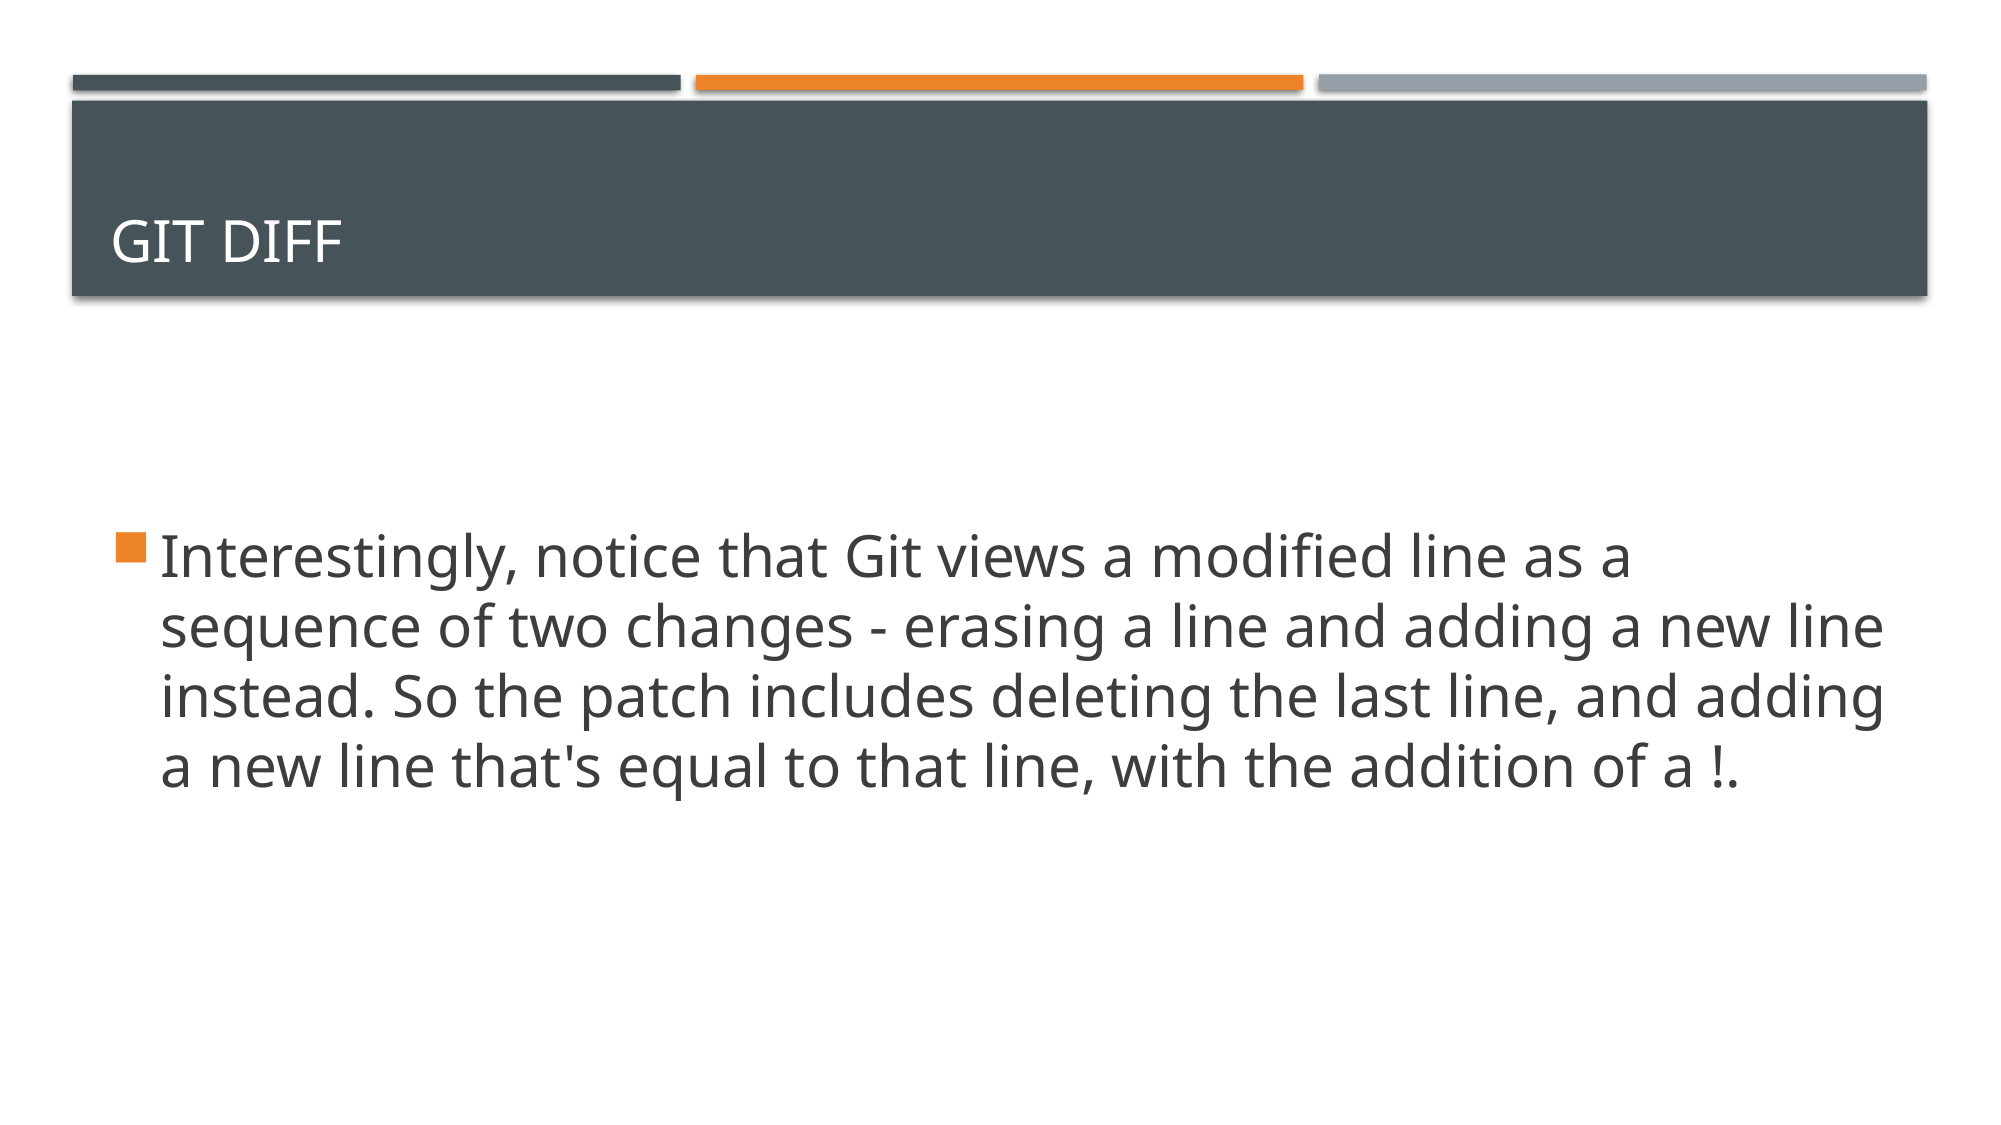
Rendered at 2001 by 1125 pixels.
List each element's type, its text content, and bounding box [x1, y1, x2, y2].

title GIT DIFF [95, 115, 1905, 282]
list Interestingly, notice that Git views a modified line as a sequence of two changes - erasing a line and adding a new line instead. So the patch includes deleting the last line, and adding a new line that's equal to that line, with the addition of a !. [95, 357, 1905, 962]
